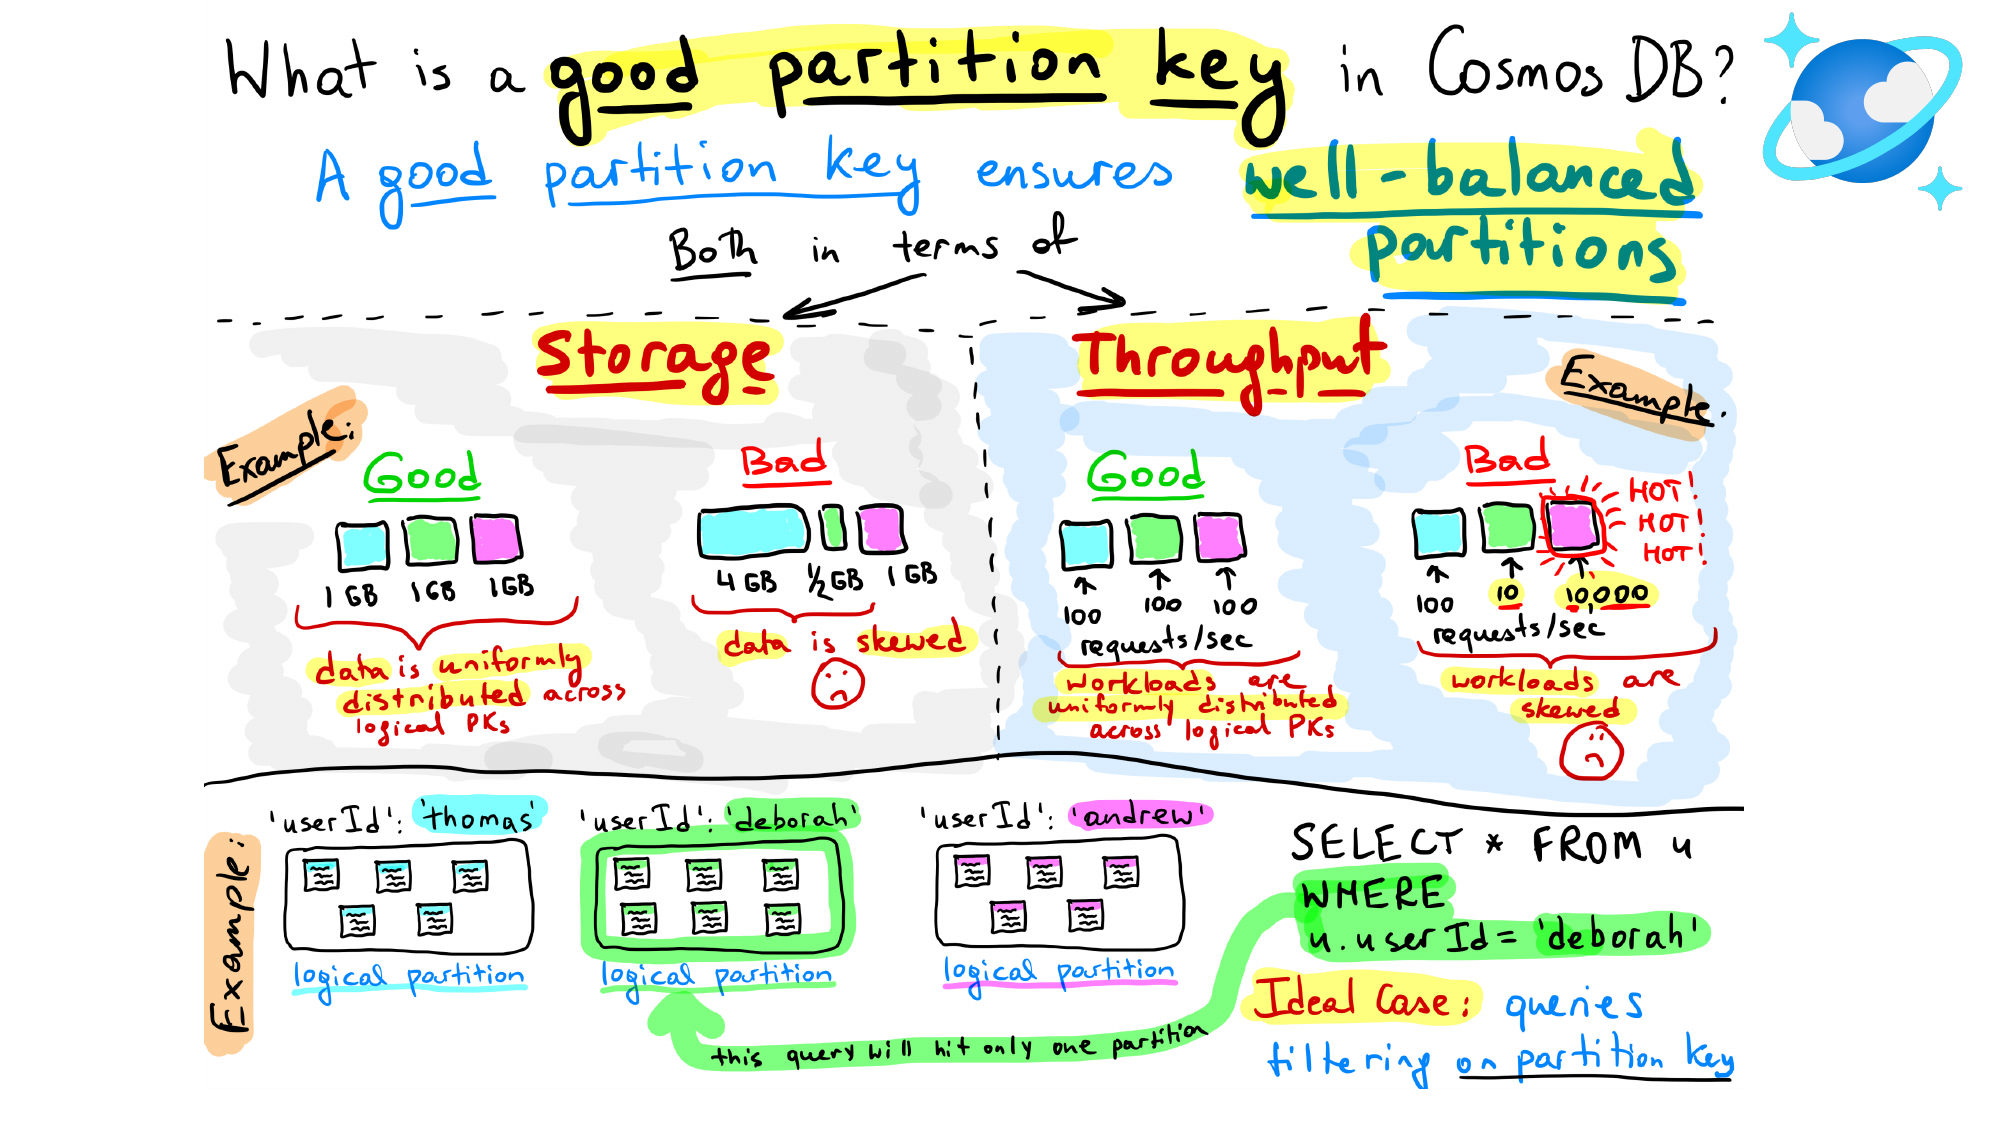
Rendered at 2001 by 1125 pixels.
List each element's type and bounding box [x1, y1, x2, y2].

picture [204, 0, 1744, 1089]
picture [1757, 6, 1968, 217]
